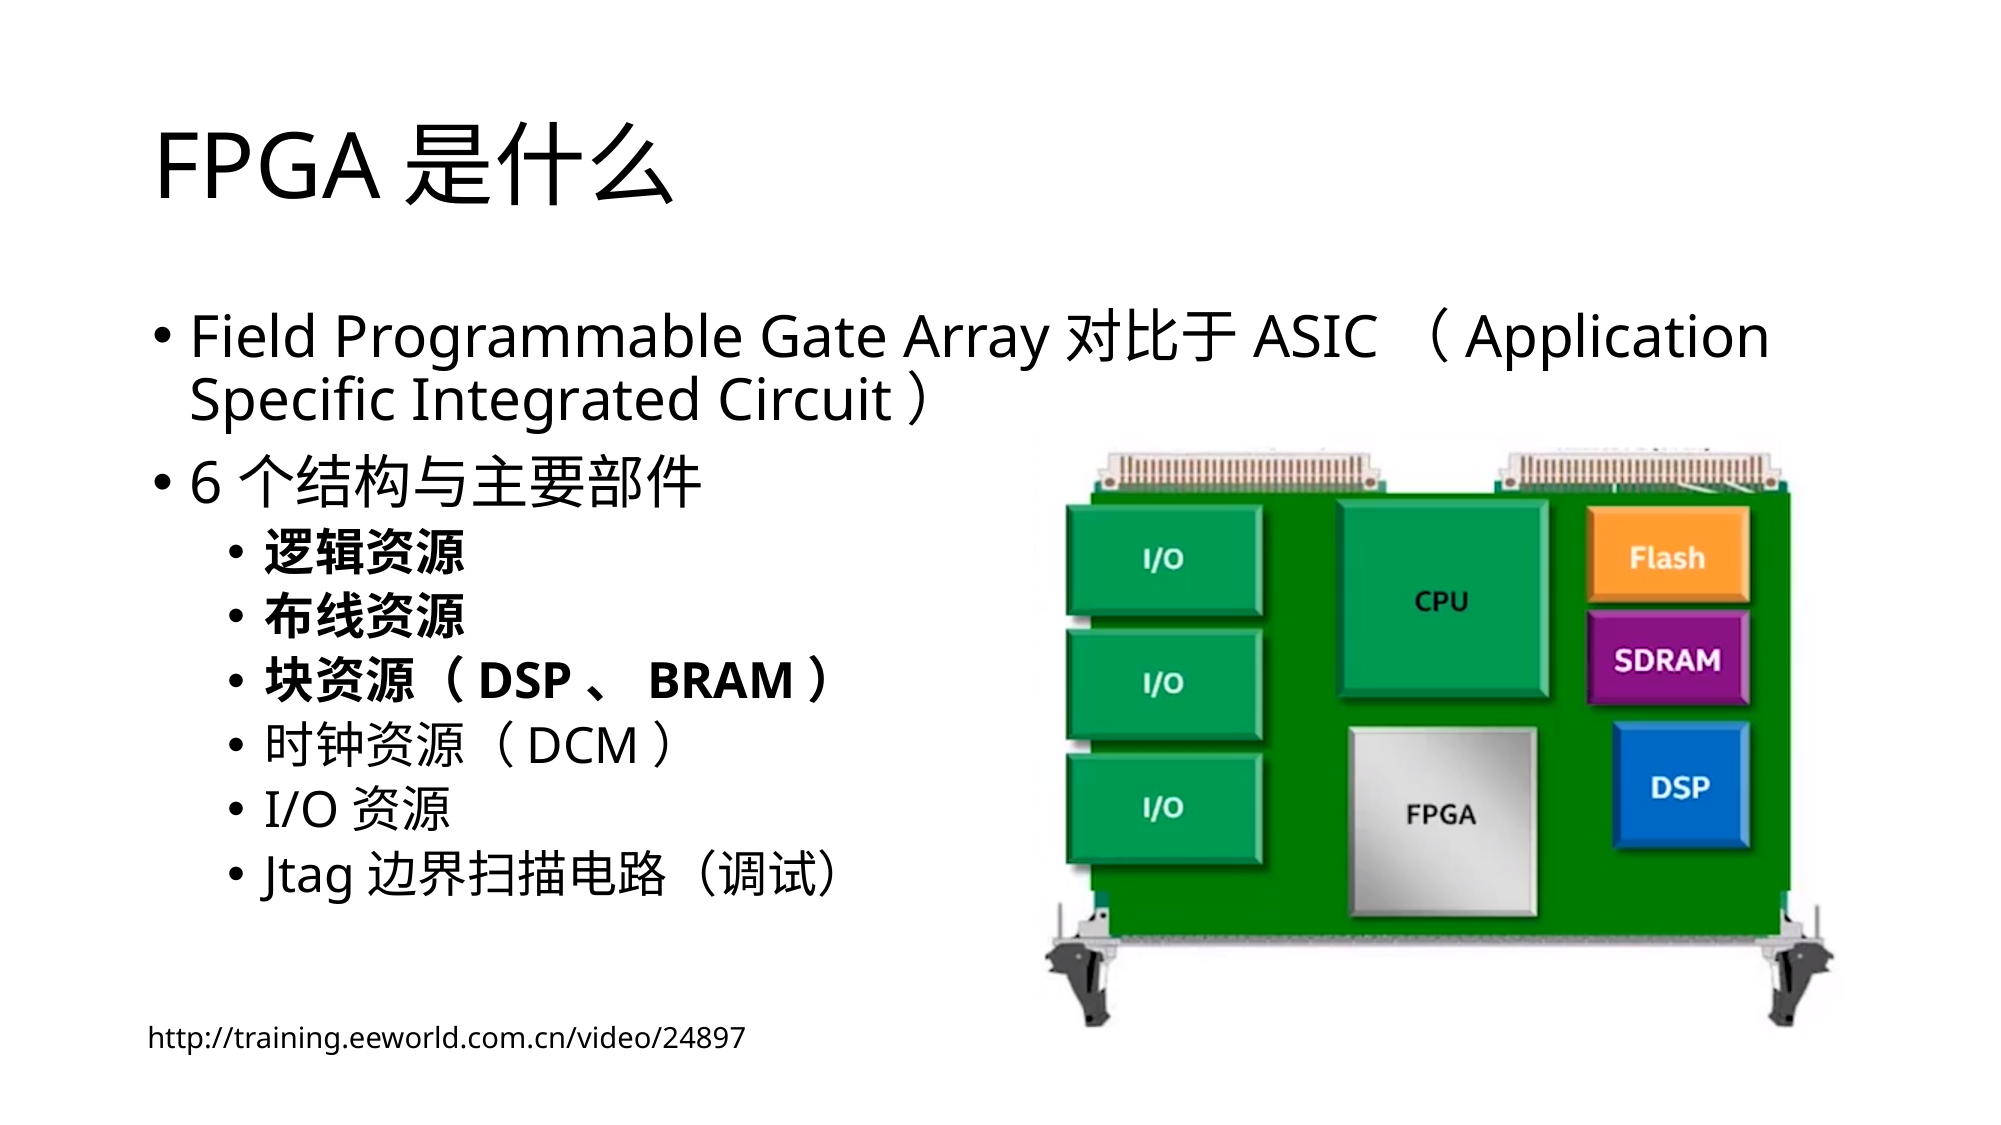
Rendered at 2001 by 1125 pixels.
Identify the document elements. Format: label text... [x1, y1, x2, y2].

text_box http://training.eeworld.com.cn/video/24897 [132, 1011, 762, 1062]
list Field Programmable Gate Array对比于ASIC（Application Specific Integrated Circuit） 6个结构与主要部件 逻辑资源 布线资源 块资源（DSP、BRAM） 时钟资源（DCM） I/O资源 Jtag边界扫描电路（调试） [137, 299, 1863, 1014]
picture [1034, 434, 1845, 1036]
title FPGA是什么 [137, 59, 1863, 278]
